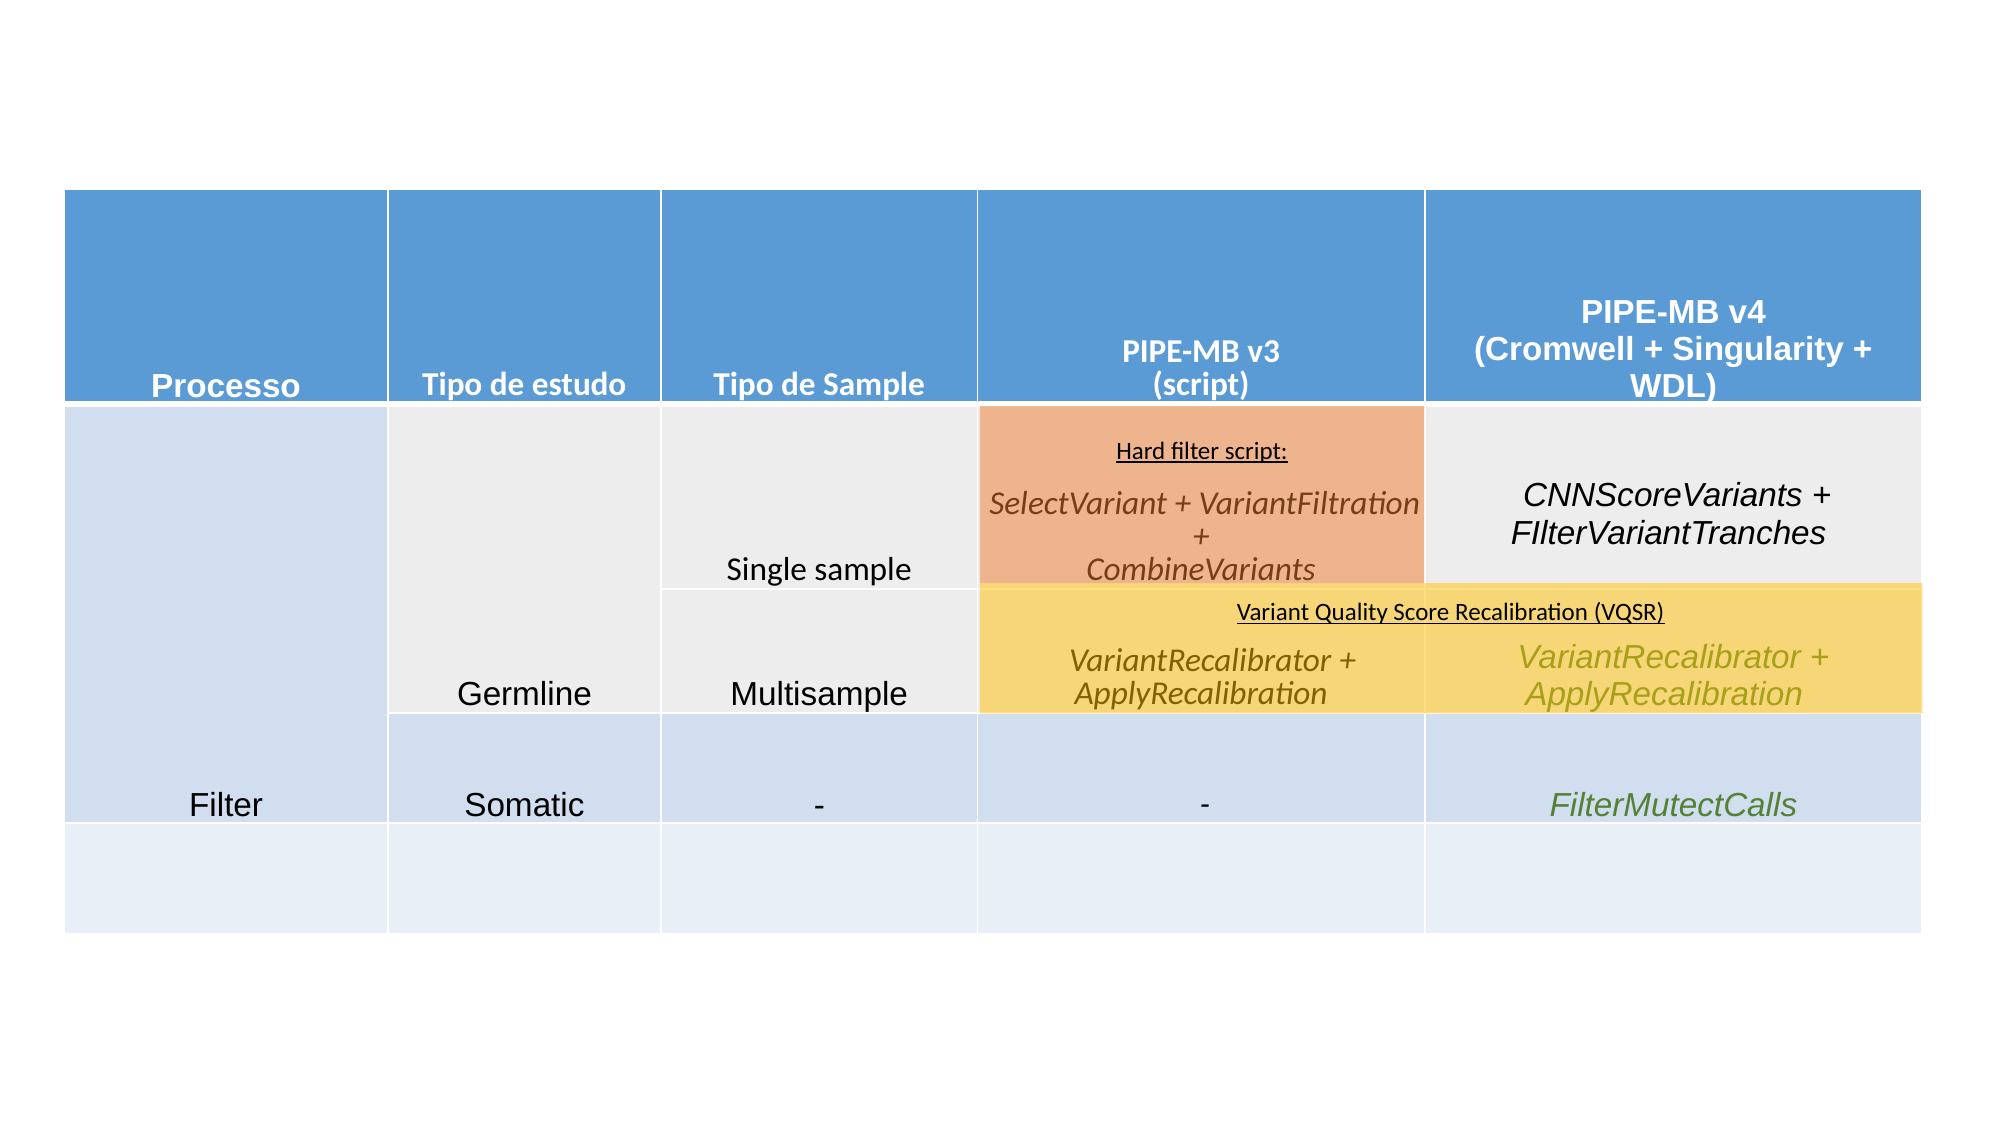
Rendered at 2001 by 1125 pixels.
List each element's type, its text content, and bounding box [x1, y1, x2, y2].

table_cell FilterMutectCalls [1426, 714, 1921, 822]
table_cell [978, 824, 1424, 933]
table_cell Somatic [389, 714, 660, 822]
table_cell - [662, 714, 977, 822]
table_cell Filter [65, 407, 387, 822]
table_cell Multisample [662, 590, 977, 712]
table_header Tipo de Sample [662, 190, 977, 401]
table_header Processo [65, 190, 387, 401]
table_cell Single sample [662, 407, 977, 588]
text_box Hard filter script: [979, 406, 1425, 583]
table_cell [662, 824, 977, 933]
table_header Tipo de estudo [389, 190, 660, 401]
table_cell CNNScoreVariants + FIlterVariantTranches [1426, 407, 1921, 583]
table_cell [389, 824, 660, 933]
table_header PIPE-MB v3 (script) [978, 190, 1424, 401]
table_header PIPE-MB v4 (Cromwell + Singularity + WDL) [1426, 190, 1921, 401]
table_cell - [978, 714, 1424, 822]
table_cell Germline [389, 407, 660, 712]
table_cell [65, 824, 387, 933]
text_box Variant Quality Score Recalibration (VQSR) [979, 583, 1923, 714]
table_cell [1426, 824, 1921, 933]
